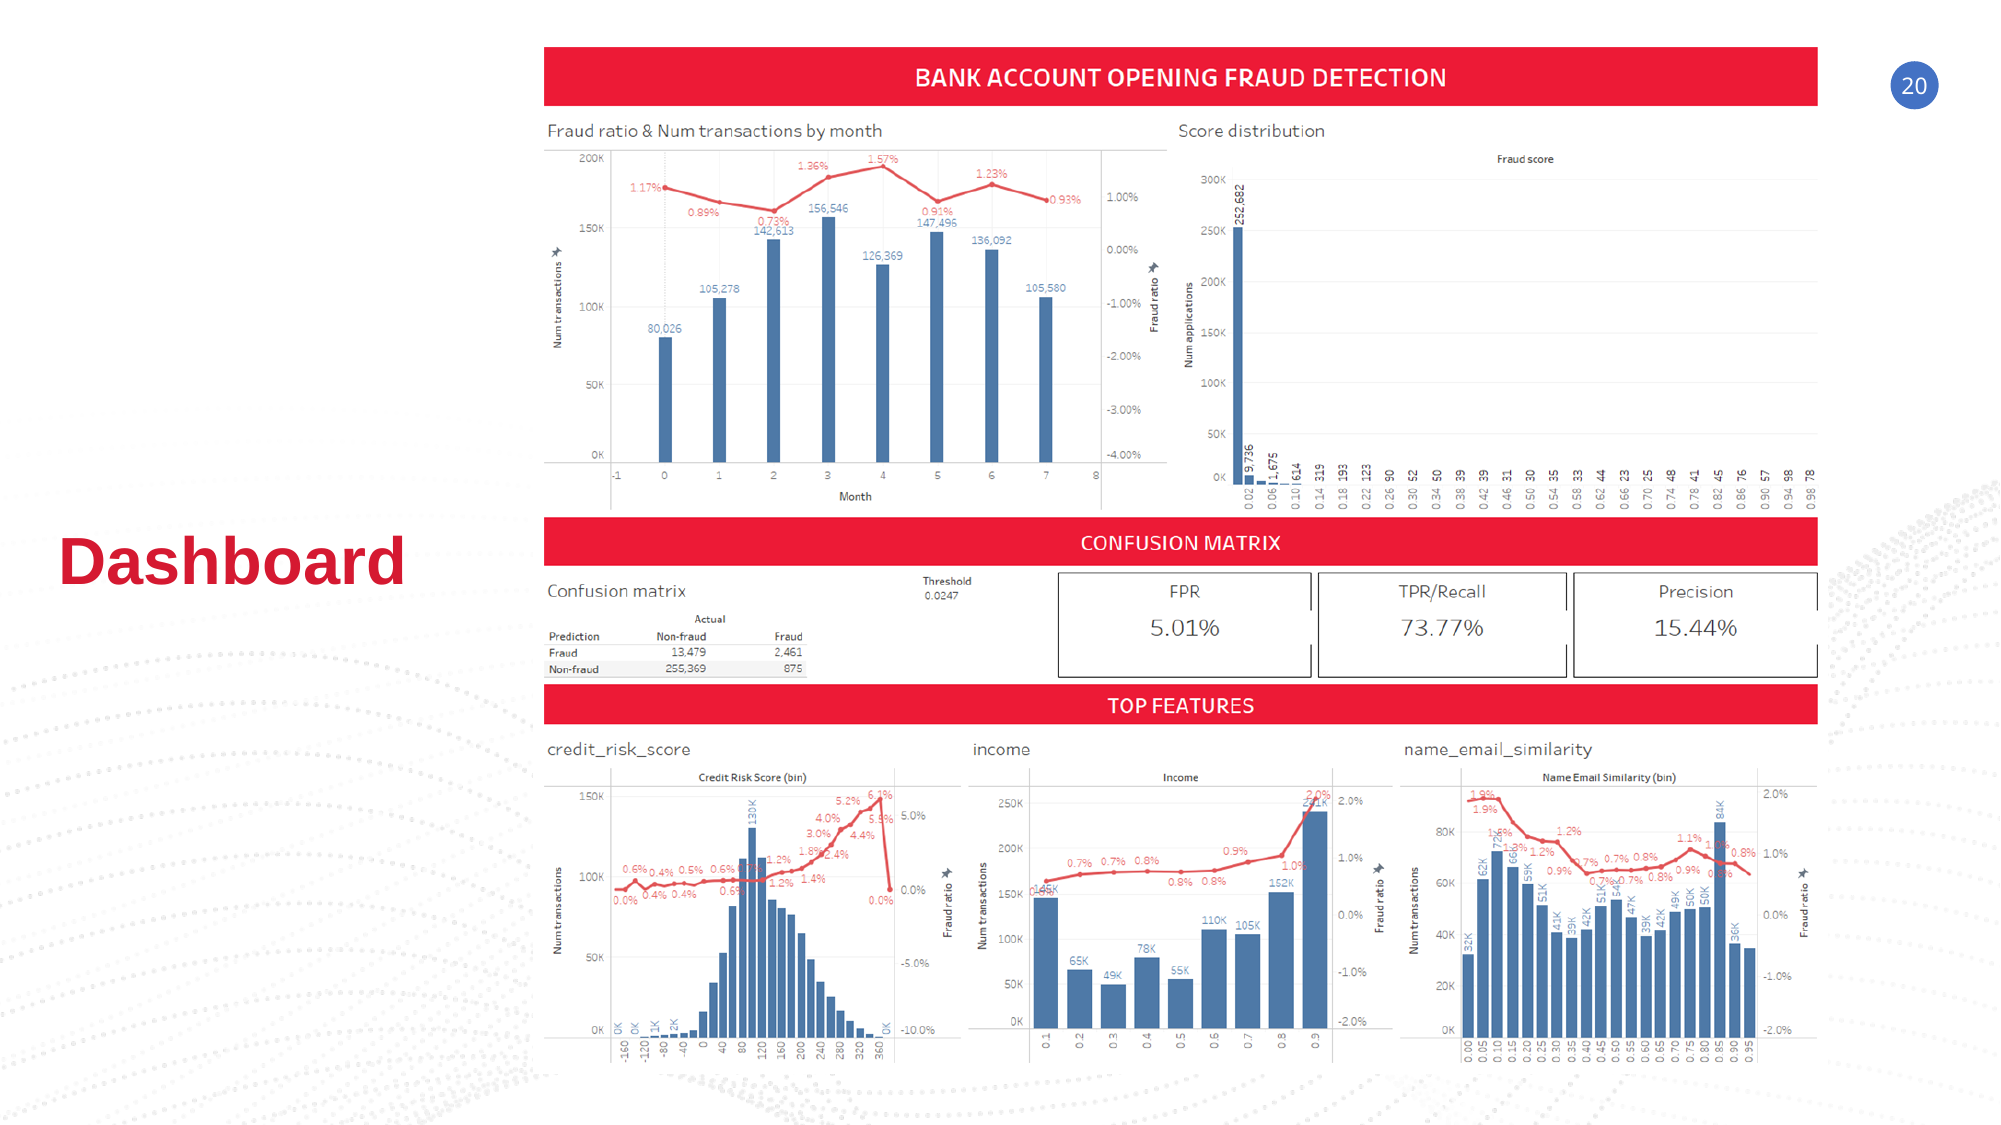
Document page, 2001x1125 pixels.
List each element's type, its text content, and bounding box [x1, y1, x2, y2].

text_box Dashboard [0, 368, 466, 757]
picture [0, 0, 2000, 1125]
